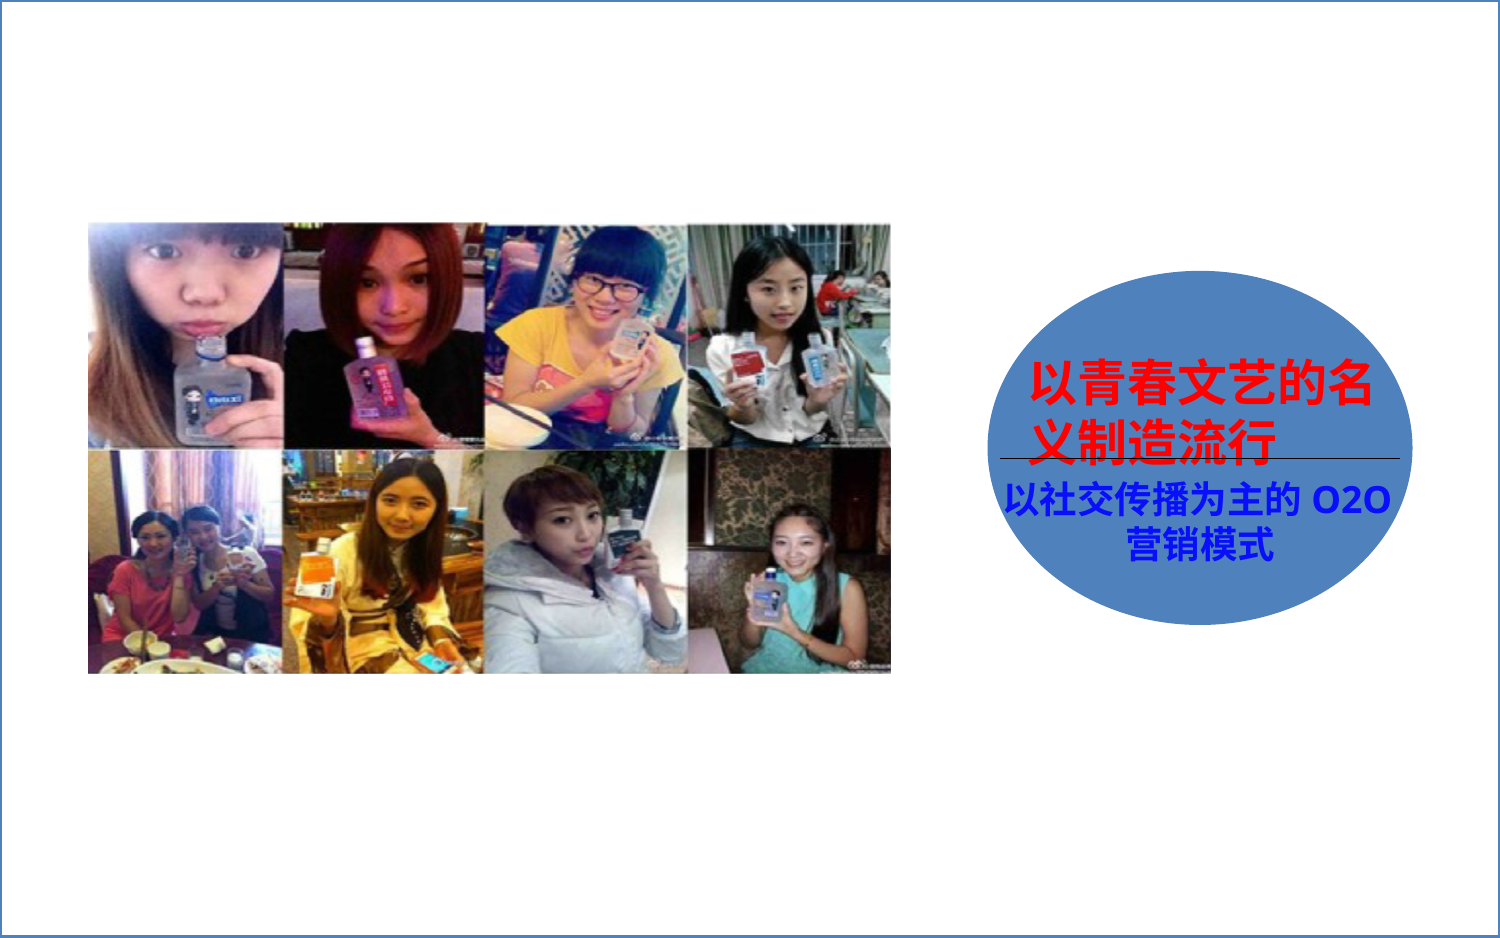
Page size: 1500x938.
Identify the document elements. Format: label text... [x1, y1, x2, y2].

text_box [1050, 574, 1350, 625]
text_box [987, 365, 1012, 468]
picture [88, 221, 891, 674]
text_box [0, 0, 1500, 938]
text_box 以青春文艺的名义制造流行 [1012, 343, 1425, 479]
text_box [1028, 270, 1372, 343]
text_box 以社交传播为主的O2O营销模式 [987, 468, 1413, 574]
